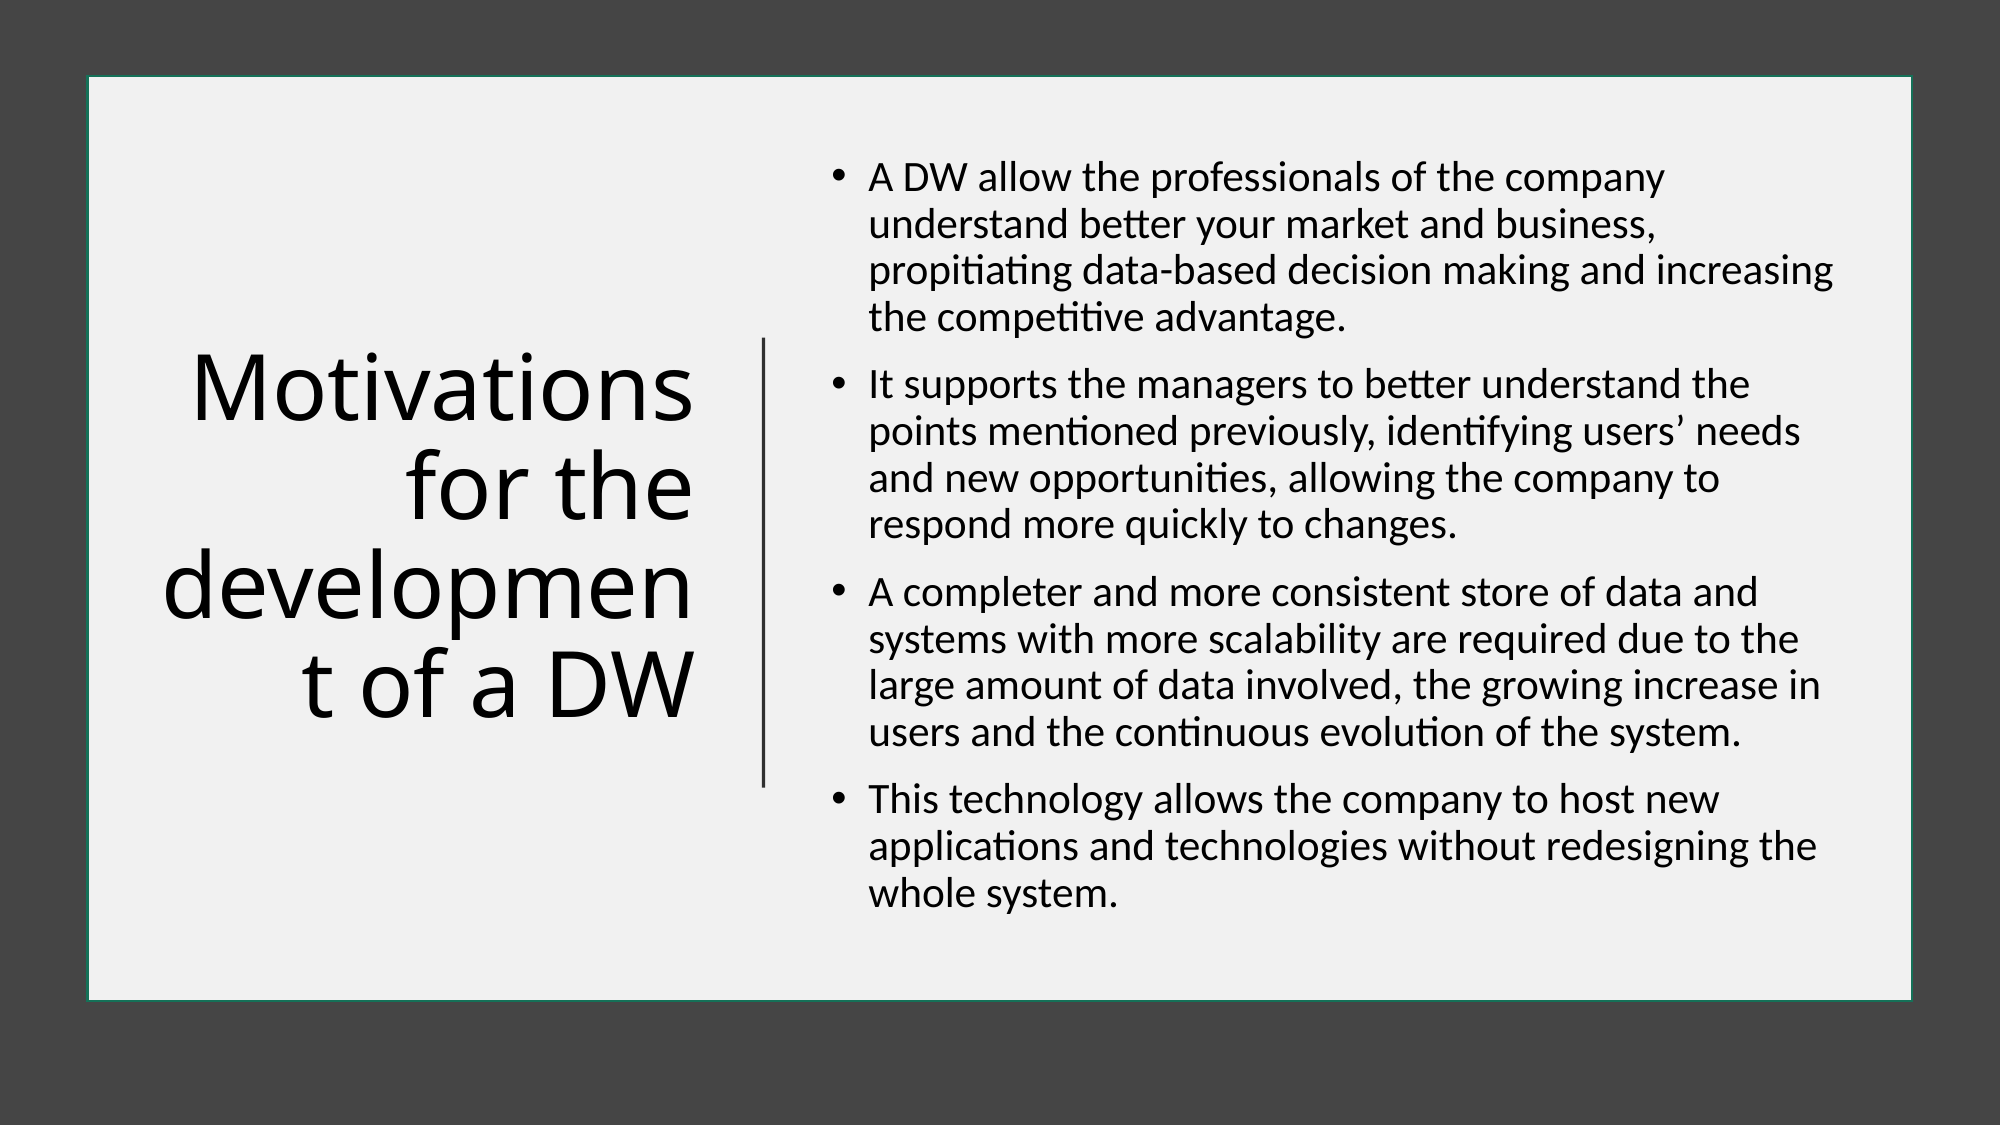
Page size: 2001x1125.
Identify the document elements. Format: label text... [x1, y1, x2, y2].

list A DW allow the professionals of the company understand better your market and business, propitiating data-based decision making and increasing the competitive advantage. It supports the managers to better understand the points mentioned previously, identifying users’ needs and new opportunities, allowing the company to respond more quickly to changes. A completer and more consistent store of data and systems with more scalability are required due to the large amount of data involved, the growing increase in users and the continuous evolution of the system. This technology allows the company to host new applications and technologies without redesigning the whole system. [816, 146, 1863, 932]
title Motivations for the development of a DW [137, 146, 711, 932]
text_box [0, 0, 2000, 1125]
text_box [86, 75, 1913, 1002]
